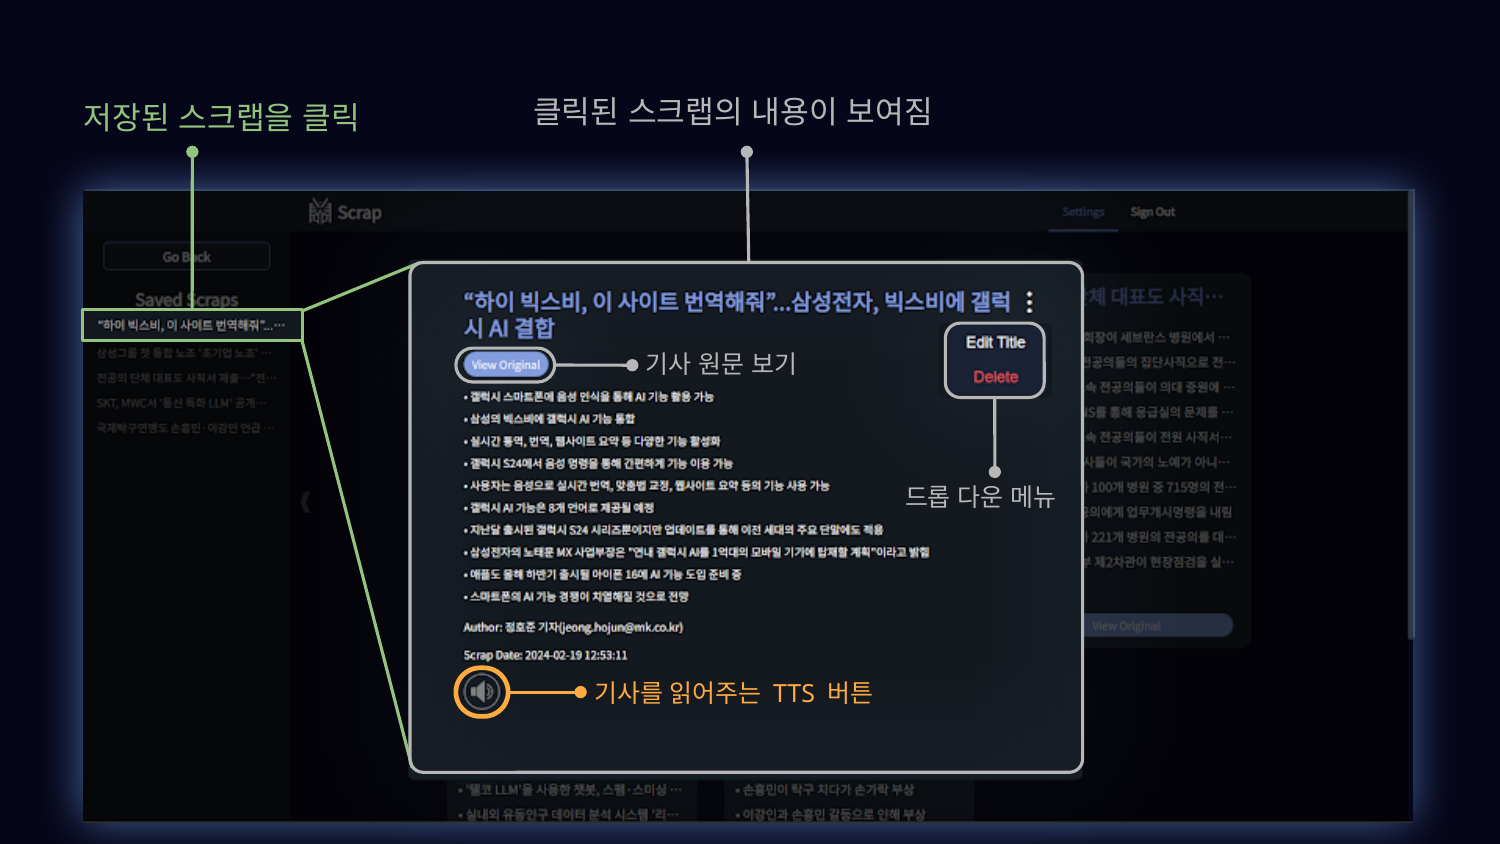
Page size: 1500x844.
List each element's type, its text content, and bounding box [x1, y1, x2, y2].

picture [82, 189, 1415, 823]
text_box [301, 339, 413, 769]
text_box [301, 262, 421, 312]
text_box 클릭된 스크랩의 내용이 보여짐 [518, 77, 982, 145]
text_box 저장된 스크랩을 클릭 [68, 83, 402, 152]
